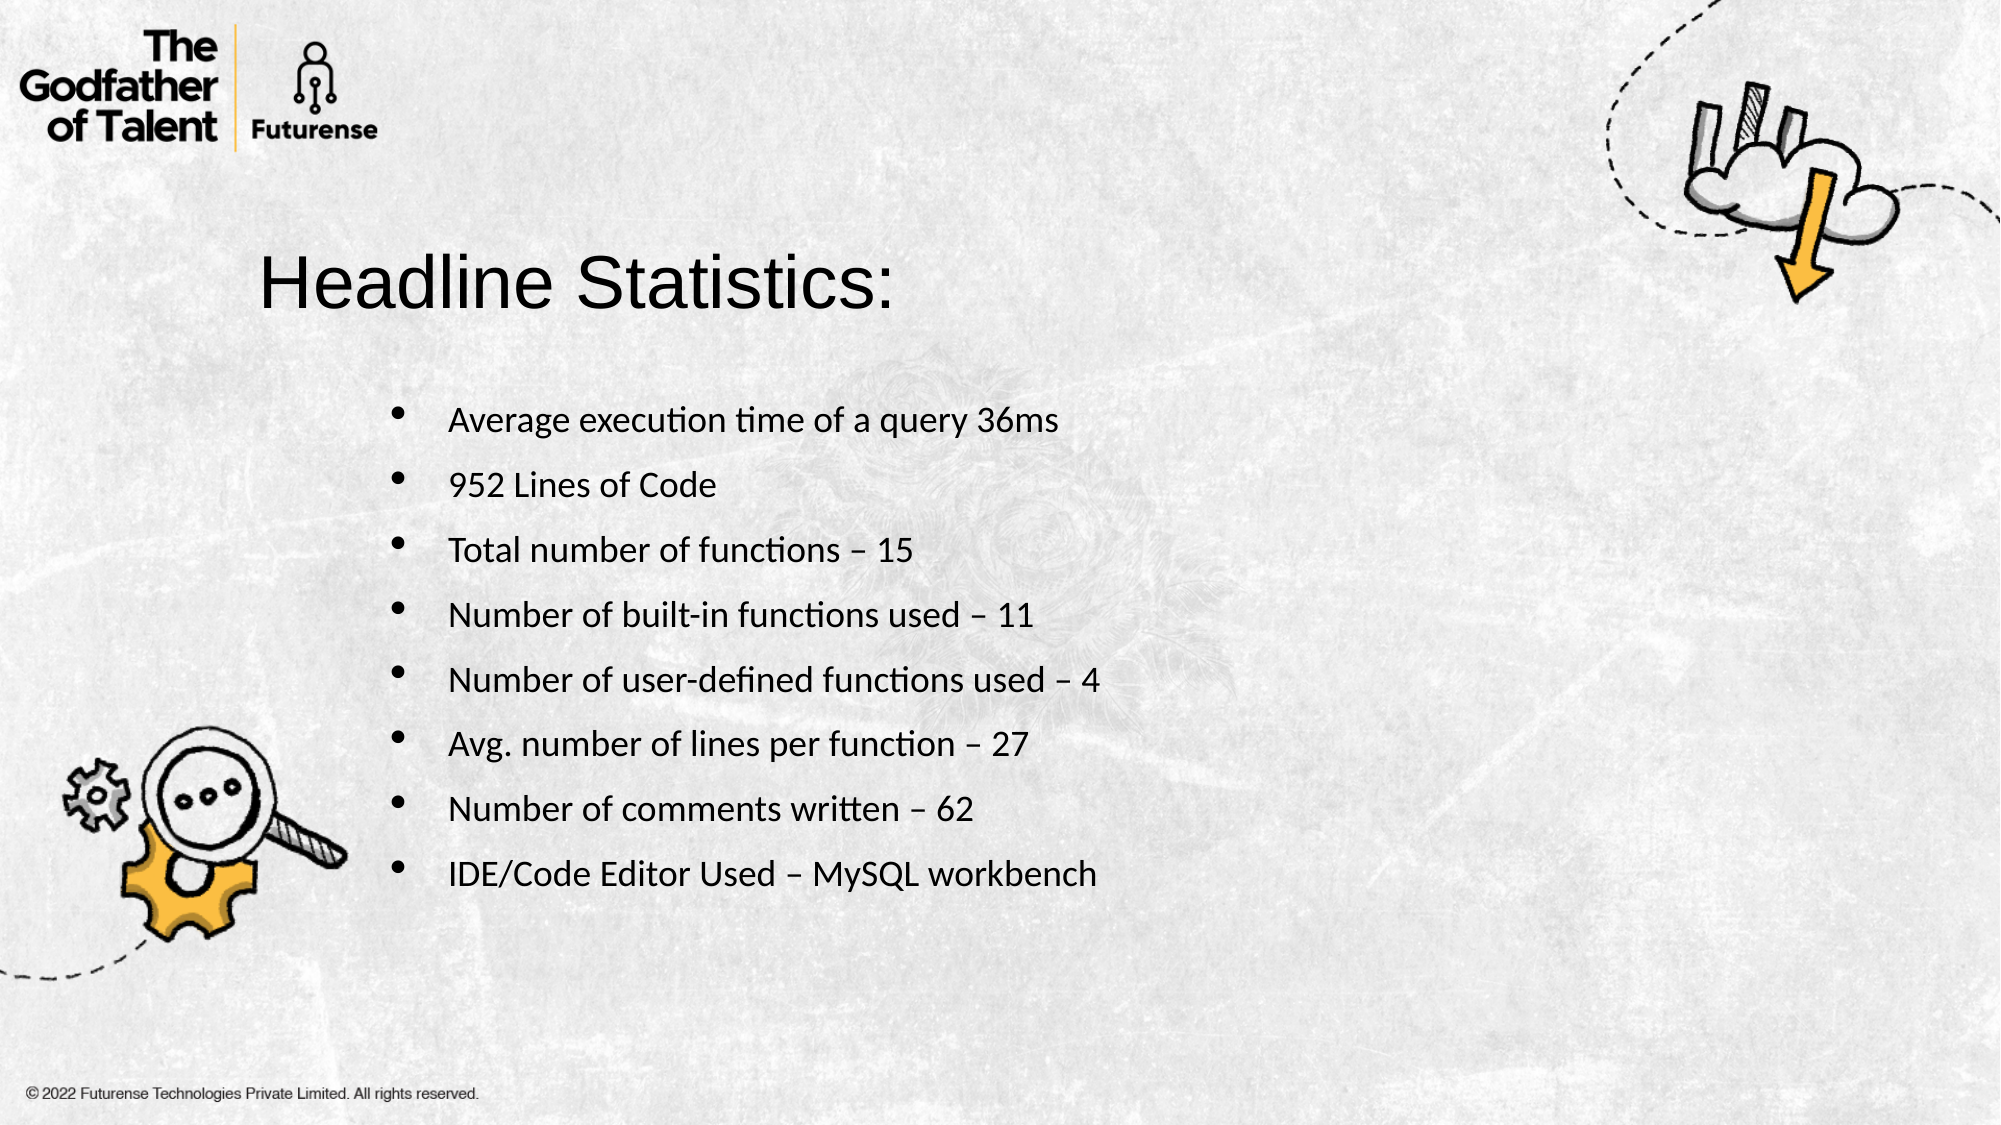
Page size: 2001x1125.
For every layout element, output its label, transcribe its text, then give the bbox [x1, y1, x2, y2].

text_box Average execution time of a query 36ms 952 Lines of Code Total number of functions – 15 Number of built-in functions used – 11 Number of user-defined functions used – 4 Avg. number of lines per function – 27 Number of comments written – 62 IDE/Code Editor Used – MySQL workbench [377, 384, 1814, 966]
picture [0, 0, 2001, 1125]
title Headline Statistics: [243, 198, 1295, 370]
